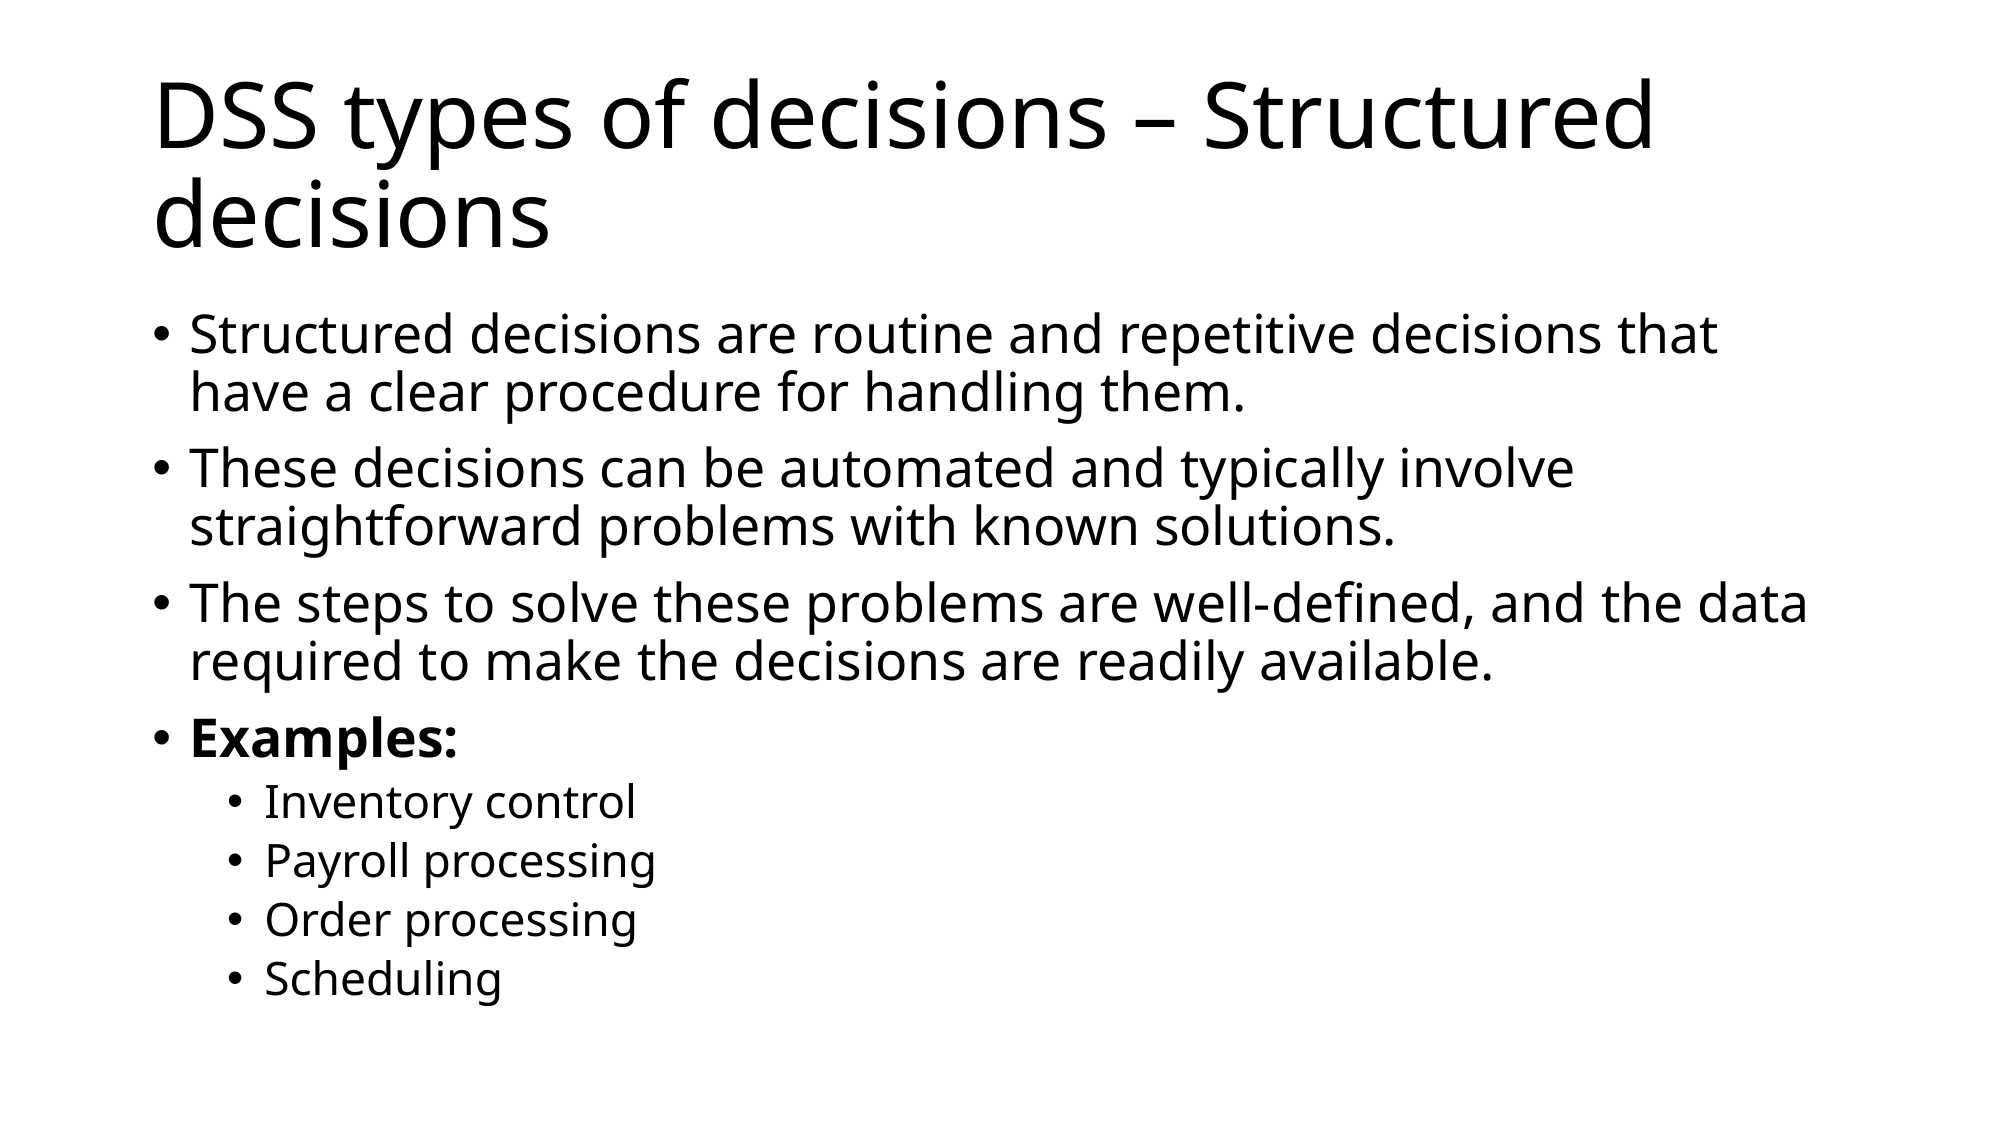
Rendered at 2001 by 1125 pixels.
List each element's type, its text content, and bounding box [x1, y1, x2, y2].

list Structured decisions are routine and repetitive decisions that have a clear procedure for handling them. These decisions can be automated and typically involve straightforward problems with known solutions. The steps to solve these problems are well-defined, and the data required to make the decisions are readily available. Examples: Inventory control Payroll processing Order processing Scheduling [137, 299, 1863, 1014]
title DSS types of decisions – Structured decisions [137, 59, 1863, 278]
